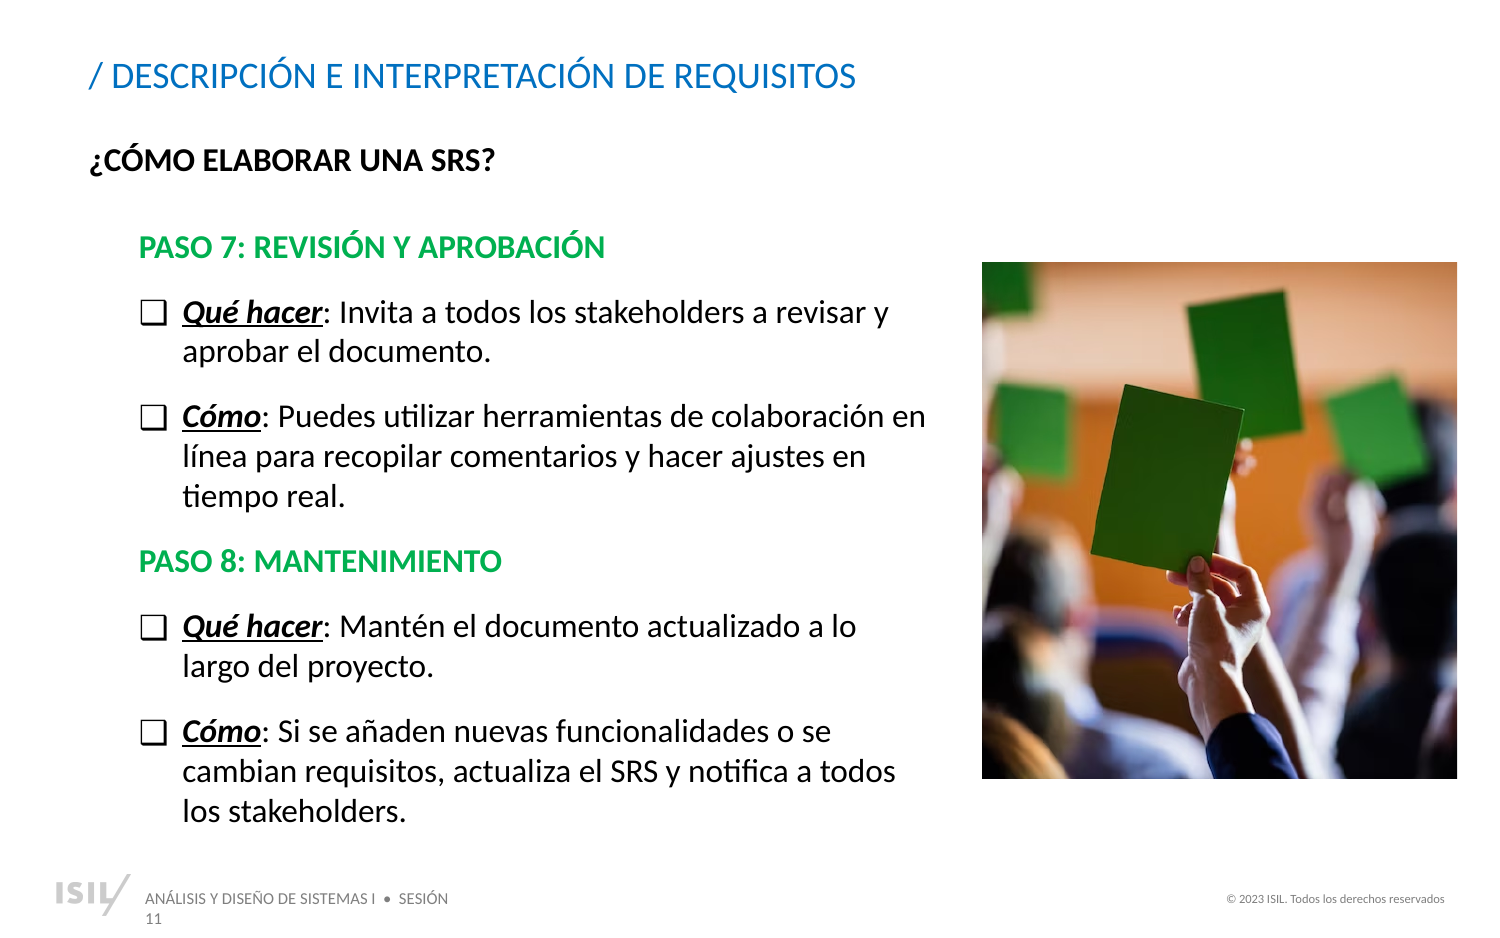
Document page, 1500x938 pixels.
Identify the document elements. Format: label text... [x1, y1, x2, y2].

picture [981, 261, 1458, 780]
list / DESCRIPCIÓN E INTERPRETACIÓN DE REQUISITOS [76, 45, 1424, 104]
list PASO 7: REVISIÓN Y APROBACIÓN Qué hacer: Invita a todos los stakeholders a revisar y aprobar el documento. Cómo: Puedes utilizar herramientas de colaboración en línea para recopilar comentarios y hacer ajustes en tiempo real. PASO 8: MANTENIMIENTO Qué hacer: Mantén el documento actualizado a lo largo del proyecto. Cómo: Si se añaden nuevas funcionalidades o se cambian requisitos, actualiza el SRS y notifica a todos los stakeholders. [123, 217, 944, 890]
list ¿CÓMO ELABORAR UNA SRS? [76, 132, 750, 191]
